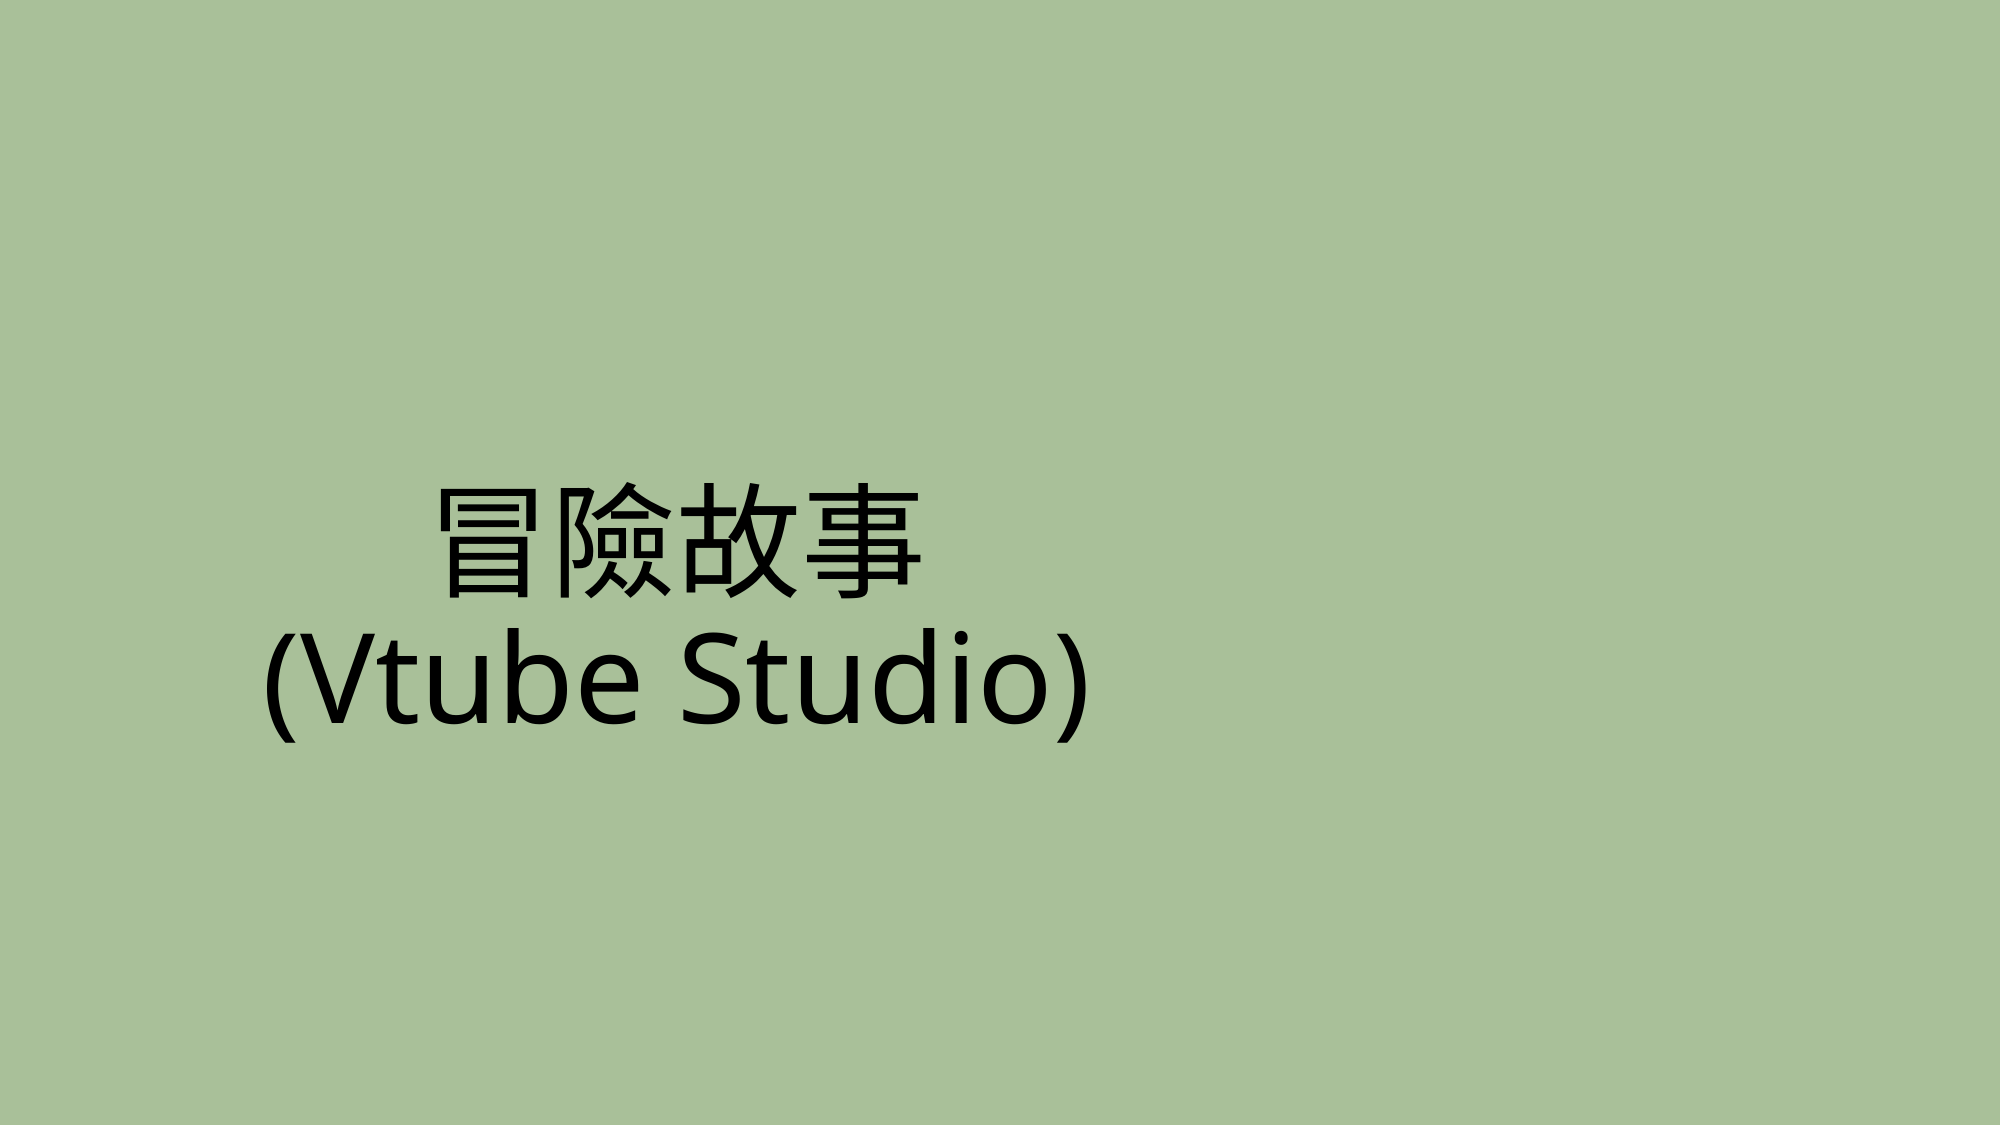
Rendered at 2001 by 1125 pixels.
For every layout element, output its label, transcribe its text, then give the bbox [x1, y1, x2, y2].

title 冒險故事 (Vtube Studio) [75, 366, 1279, 759]
